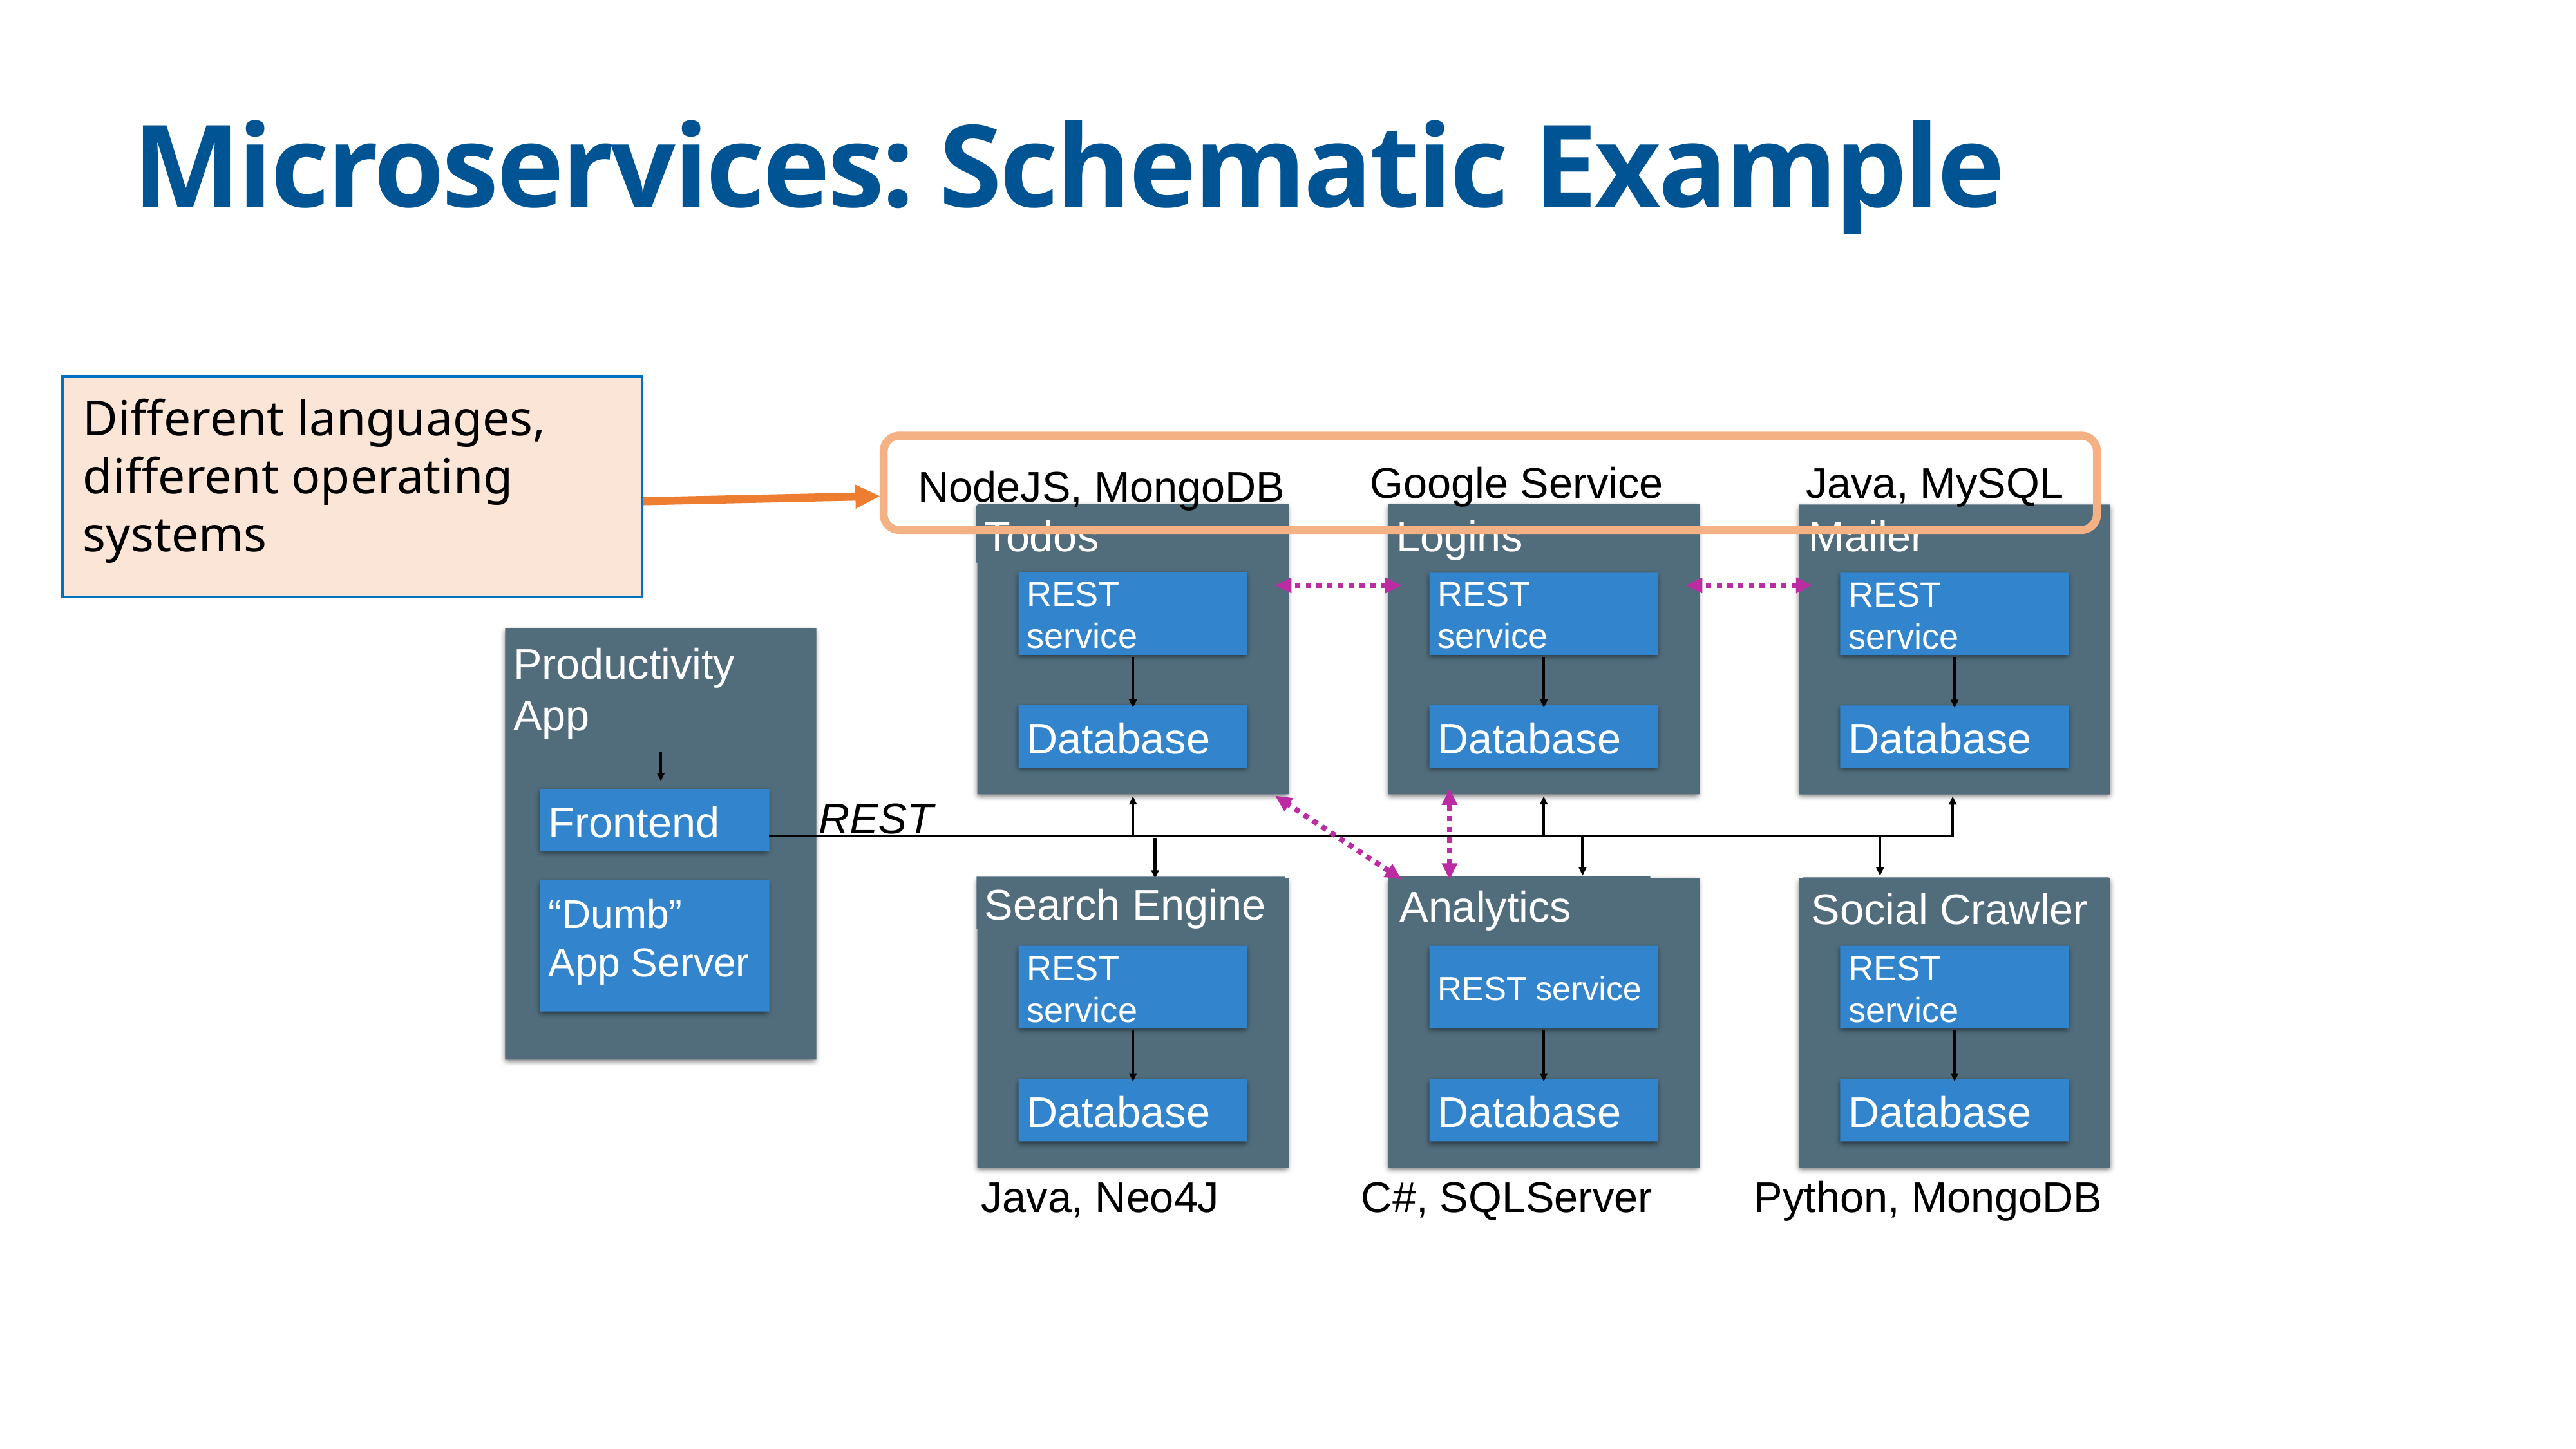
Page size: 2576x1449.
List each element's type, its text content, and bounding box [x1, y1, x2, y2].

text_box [505, 447, 2172, 1229]
text_box [884, 435, 2097, 447]
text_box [62, 376, 643, 598]
title Microservices: Schematic Example [127, 113, 2449, 266]
